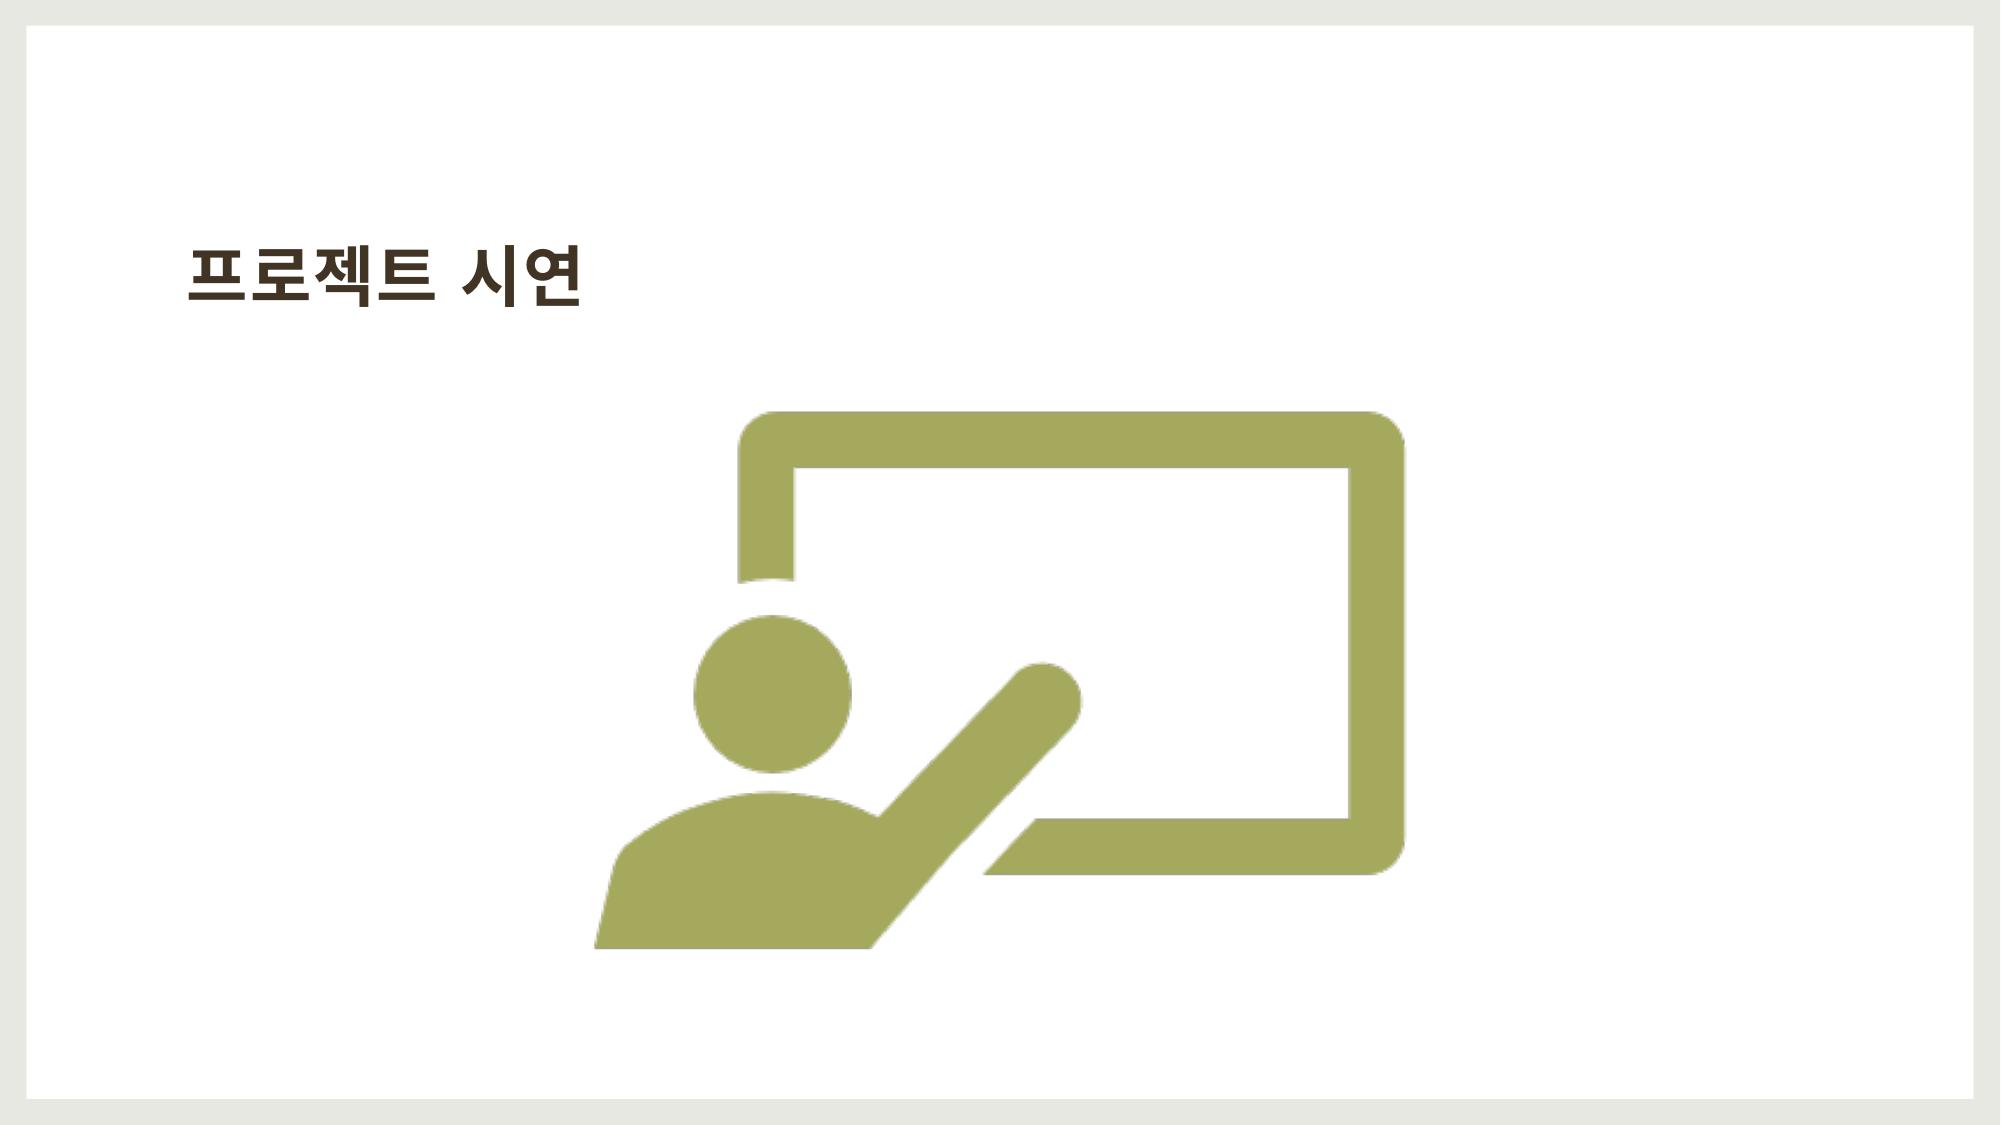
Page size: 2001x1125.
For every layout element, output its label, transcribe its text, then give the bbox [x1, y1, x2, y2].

title 프로젝트 시연 [168, 118, 1832, 331]
text_box [555, 236, 1445, 1125]
